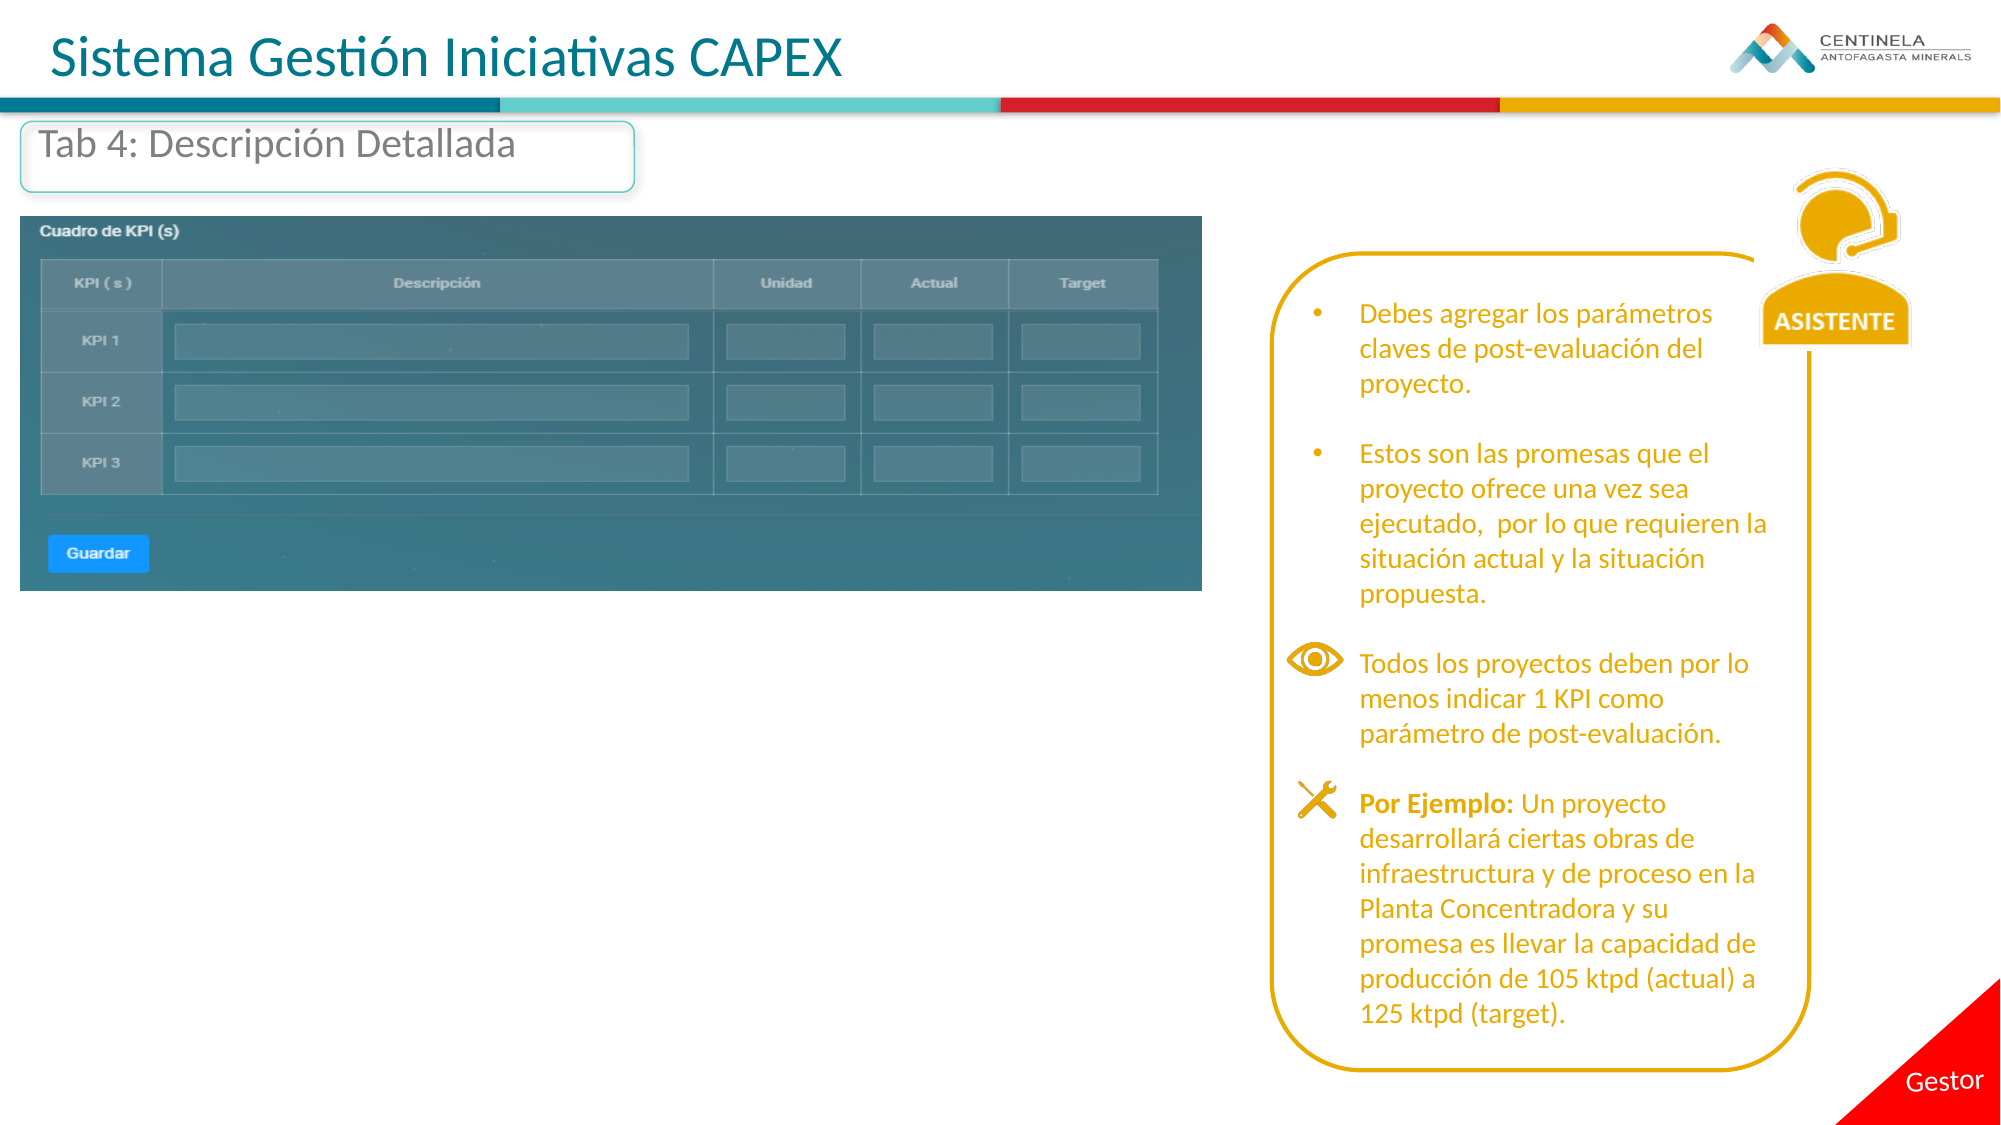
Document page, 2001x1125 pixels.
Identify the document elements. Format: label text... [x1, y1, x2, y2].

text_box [1271, 163, 1917, 1071]
picture [1705, 5, 1995, 91]
picture [20, 216, 1202, 591]
text_box Tab 4: Descripción Detallada [0, 33, 711, 224]
text_box [18, 119, 637, 195]
text_box Sistema Gestión Iniciativas CAPEX [36, 10, 858, 96]
